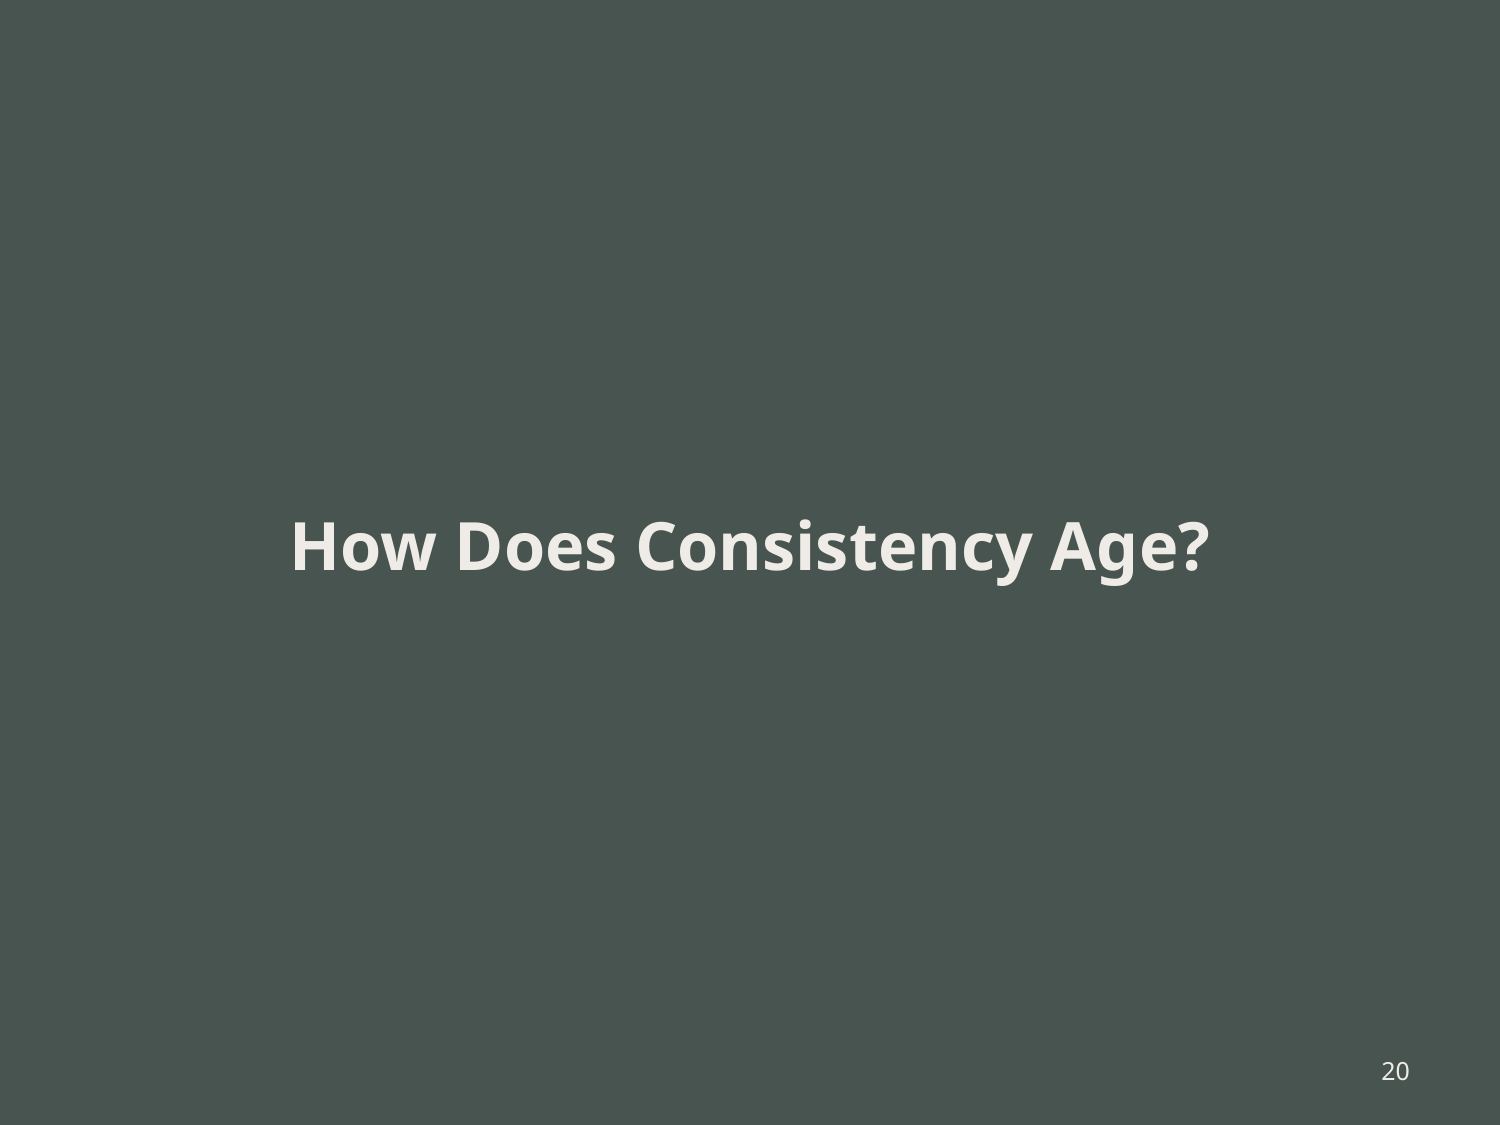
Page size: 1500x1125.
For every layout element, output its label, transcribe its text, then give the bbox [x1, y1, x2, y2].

slide_number 19 [1074, 1042, 1425, 1103]
title How Does Consistency Age? [75, 487, 1425, 599]
